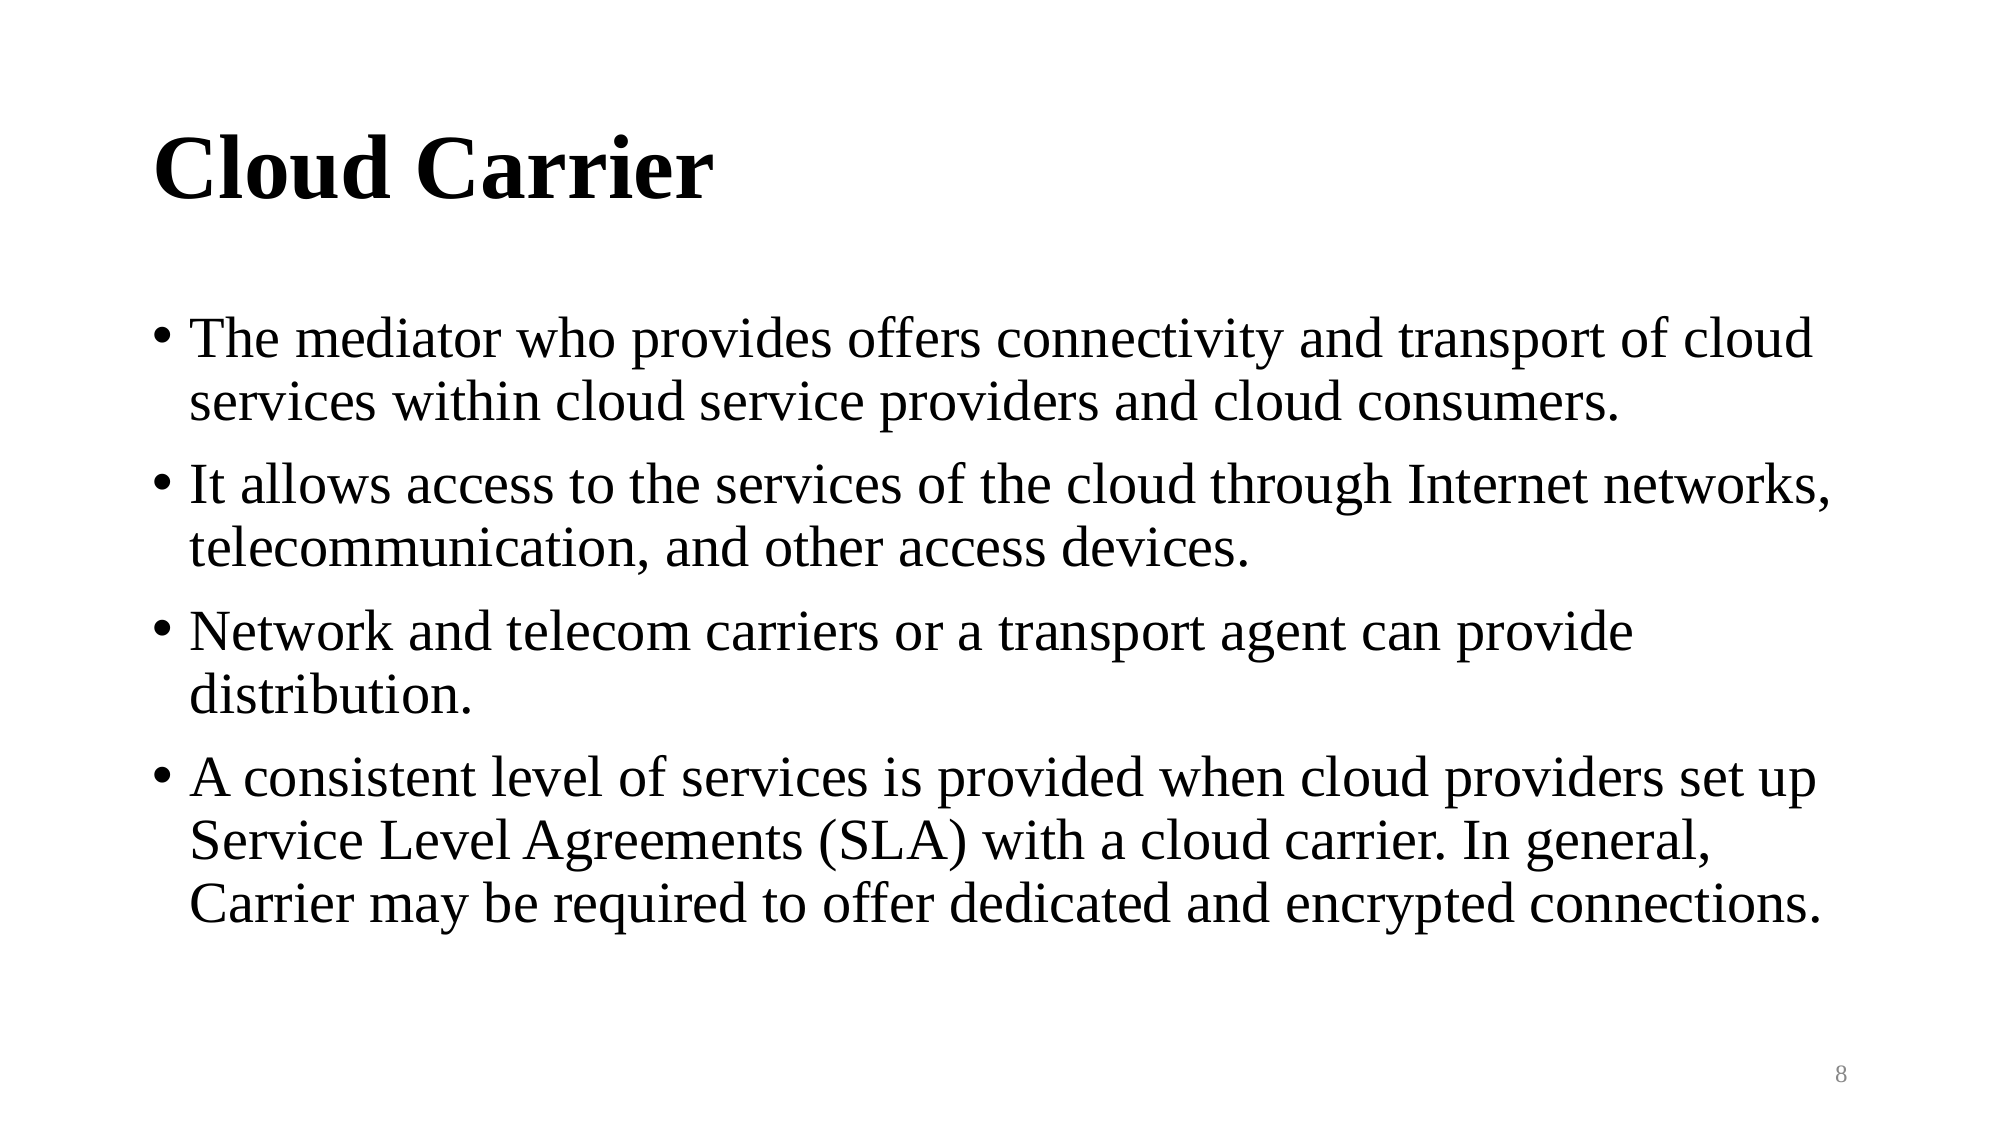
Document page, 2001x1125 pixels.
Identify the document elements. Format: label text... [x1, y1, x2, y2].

list The mediator who provides offers connectivity and transport of cloud services within cloud service providers and cloud consumers. It allows access to the services of the cloud through Internet networks, telecommunication, and other access devices. Network and telecom carriers or a transport agent can provide distribution. A consistent level of services is provided when cloud providers set up Service Level Agreements (SLA) with a cloud carrier. In general, Carrier may be required to offer dedicated and encrypted connections. [137, 299, 1863, 1014]
title Cloud Carrier [137, 59, 1863, 278]
slide_number 8 [1412, 1042, 1863, 1103]
